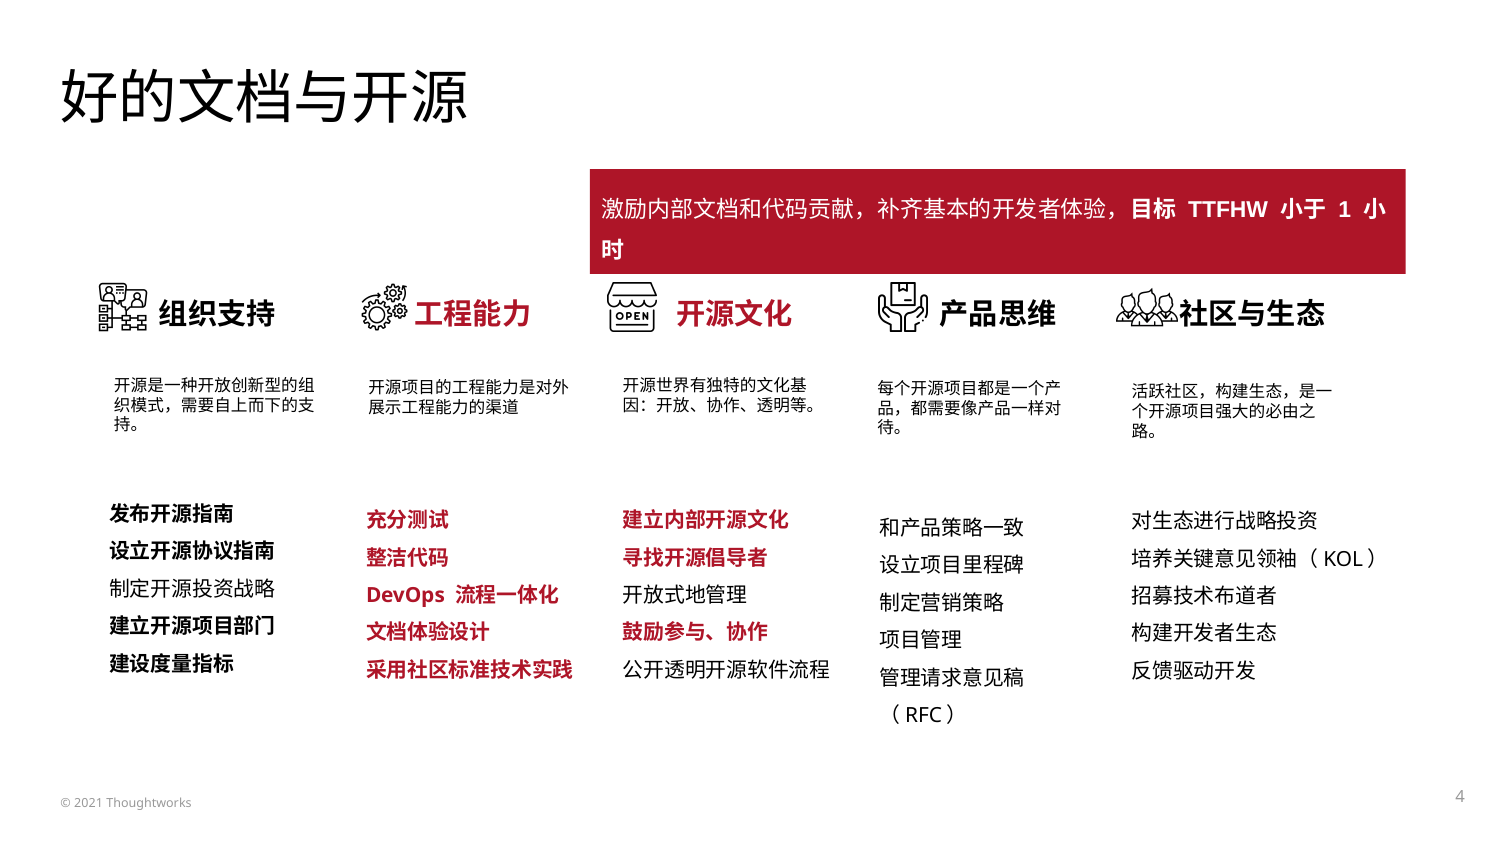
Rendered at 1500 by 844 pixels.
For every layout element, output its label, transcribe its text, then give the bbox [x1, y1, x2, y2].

text_box 激励内部文档和代码贡献，补齐基本的开发者体验，目标 TTFHW 小于 1 小时 [589, 169, 1406, 274]
picture [1116, 276, 1178, 338]
text_box 产品思维 [926, 280, 1112, 334]
picture [607, 282, 657, 332]
text_box 和产品策略一致 设立项目里程碑 制定营销策略 项目管理 管理请求意见稿（RFC） [864, 487, 1125, 703]
text_box 建立内部开源文化 寻找开源倡导者 开放式地管理 鼓励参与、协作 公开透明开源软件流程 [607, 479, 847, 681]
text_box 工程能力 [408, 280, 609, 334]
text_box 开源文化 [661, 280, 880, 334]
text_box 发布开源指南 设立开源协议指南 制定开源投资战略 建立开源项目部门 建设度量指标 [94, 472, 334, 715]
slide_number ‹#› [1389, 764, 1480, 830]
text_box 充分测试 整洁代码 DevOps 流程一体化 文档体验设计 采用社区标准技术实践 [350, 479, 590, 721]
picture [878, 282, 928, 332]
title 好的文档与开源 [60, 60, 1440, 154]
text_box 活跃社区，构建生态，是一个开源项目强大的必由之路。 [1116, 365, 1352, 447]
text_box 组织支持 [146, 280, 361, 334]
picture [360, 282, 410, 332]
text_box 对生态进行战略投资 培养关键意见领袖（KOL） 招募技术布道者 构建开发者生态 反馈驱动开发 [1116, 480, 1406, 700]
text_box 开源世界有独特的文化基因：开放、协作、透明等。 [607, 359, 847, 440]
text_box 开源项目的工程能力是对外展示工程能力的渠道 [353, 361, 588, 443]
picture [98, 282, 148, 332]
text_box 每个开源项目都是一个产品，都需要像产品一样对待。 [862, 362, 1097, 454]
text_box 社区与生态 [1181, 280, 1392, 334]
text_box 开源是一种开放创新型的组织模式，需要自上而下的支持。 [98, 359, 334, 470]
